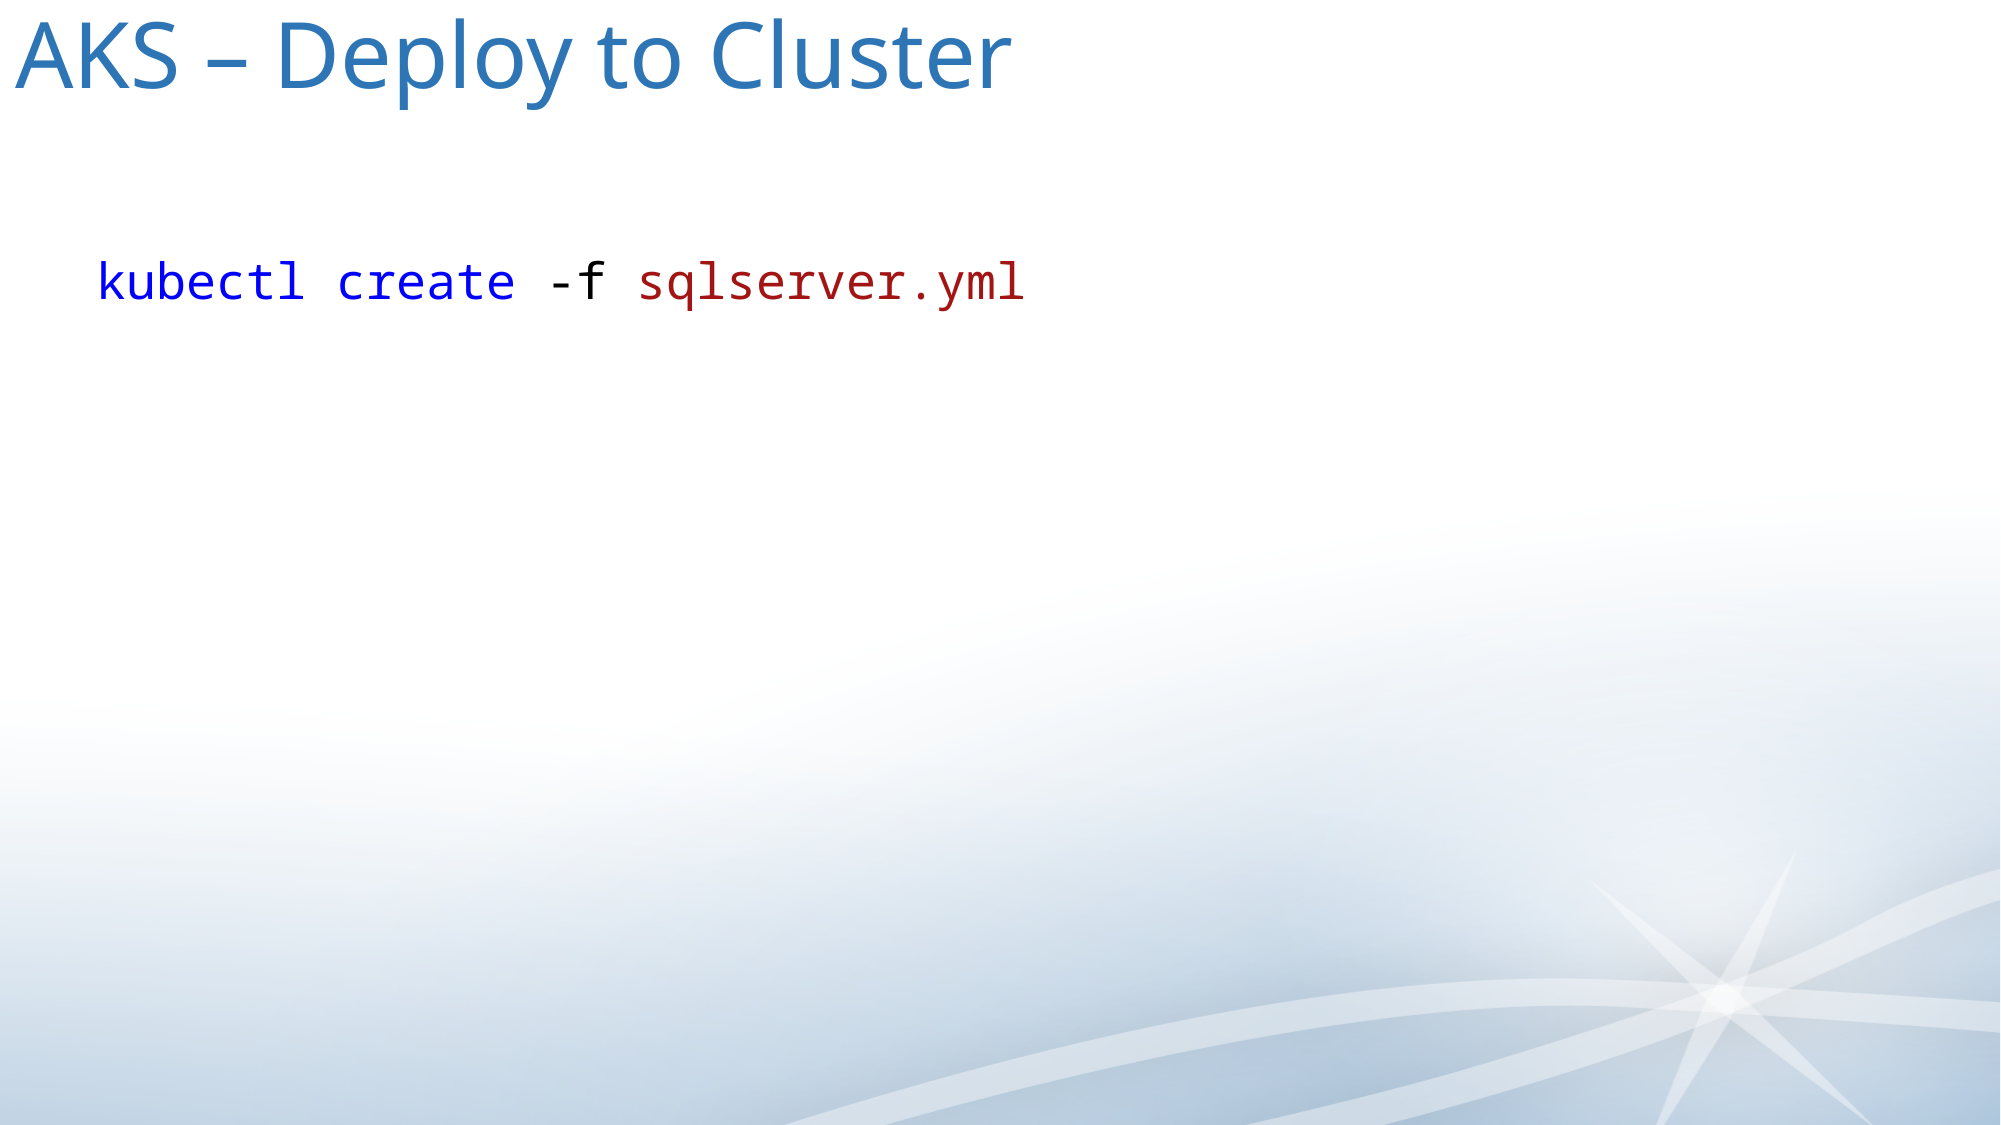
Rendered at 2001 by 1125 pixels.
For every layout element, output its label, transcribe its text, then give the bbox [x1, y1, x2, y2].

title AKS – Deploy to Cluster [0, 0, 1671, 117]
list kubectl create -f sqlserver.yml [81, 168, 1955, 1064]
picture [0, 0, 2001, 1125]
